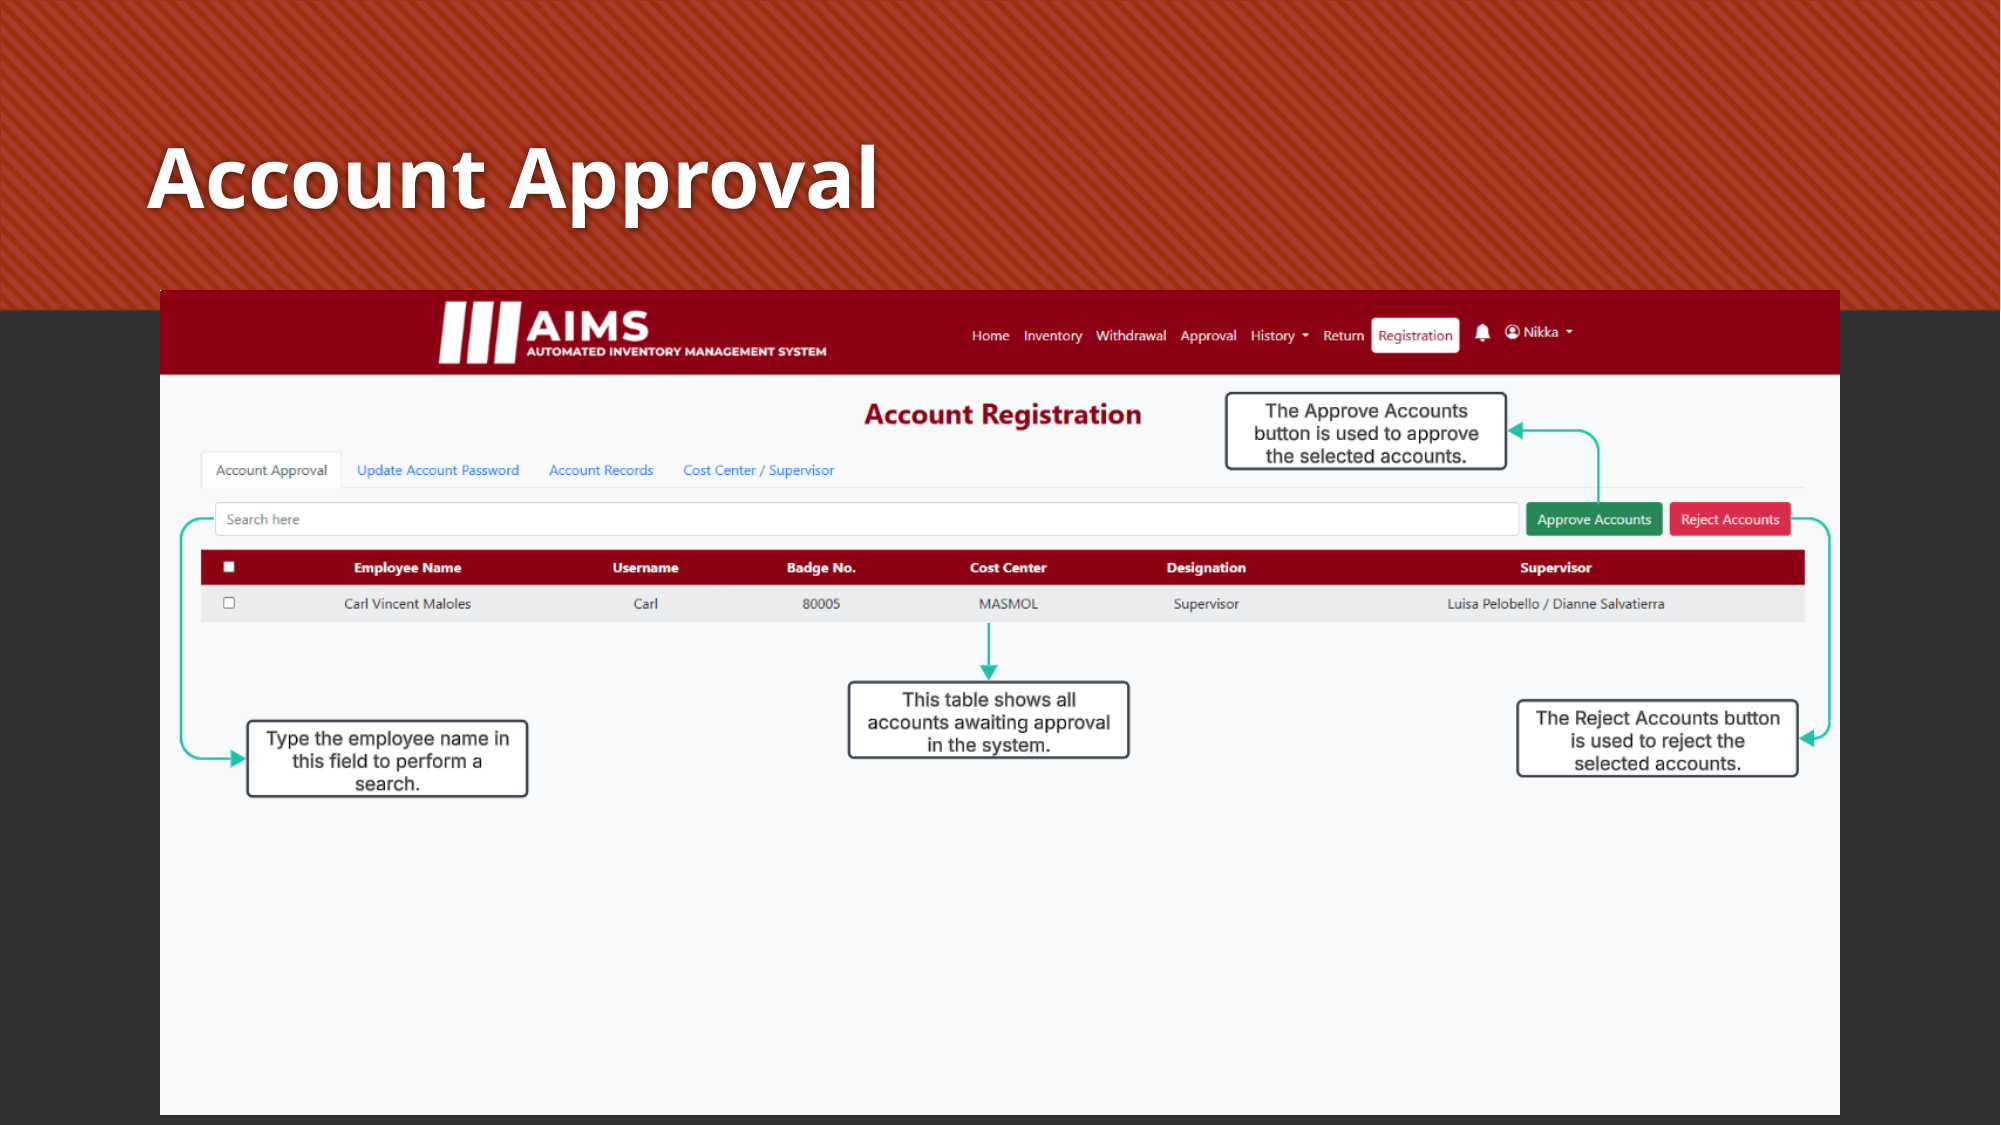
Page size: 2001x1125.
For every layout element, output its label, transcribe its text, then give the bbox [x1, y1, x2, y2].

title Account Approval [132, 73, 1893, 233]
picture [1, 1, 1999, 1116]
